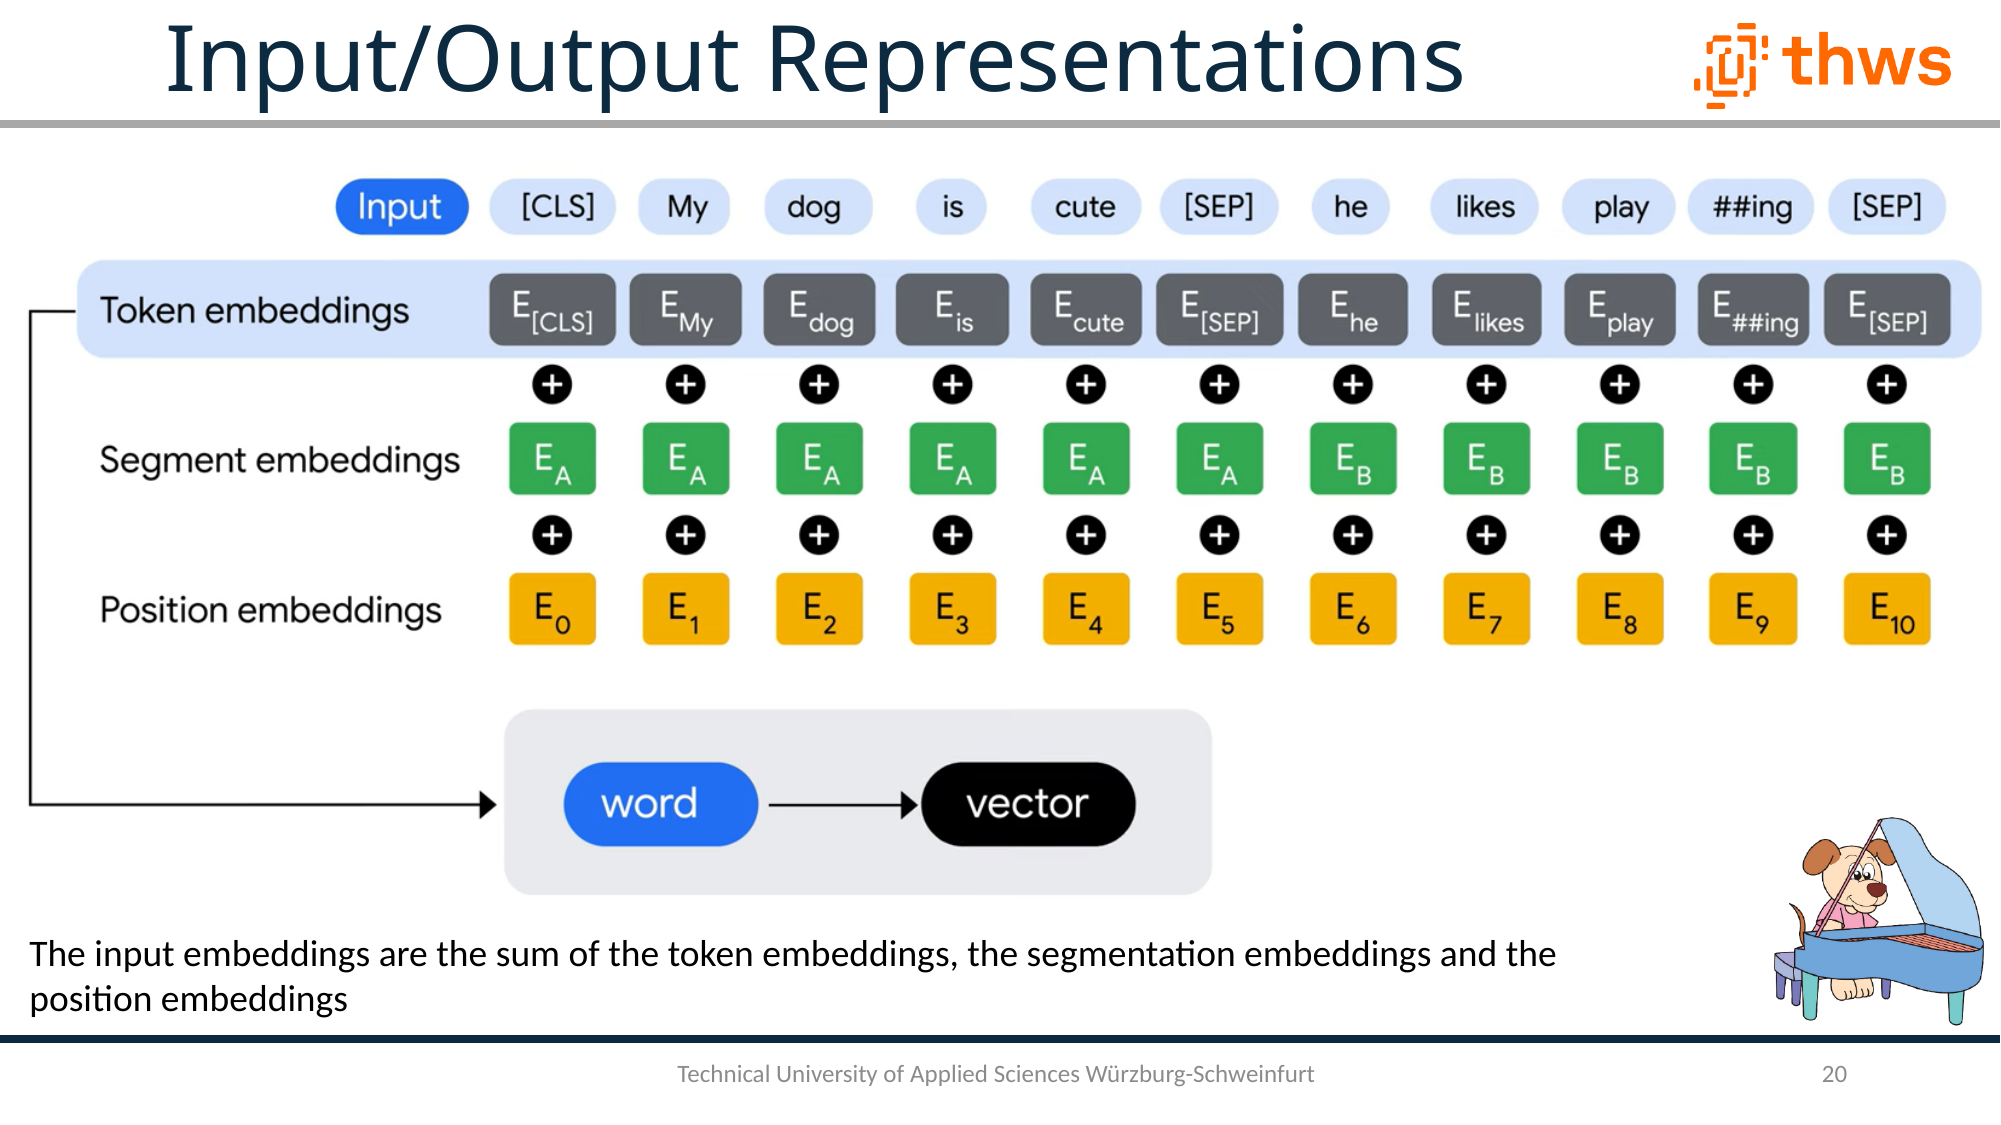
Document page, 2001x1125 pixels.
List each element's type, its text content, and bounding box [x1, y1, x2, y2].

text_box The input embeddings are the sum of the token embeddings, the segmentation embeddings and the position embeddings [14, 921, 1611, 1027]
picture [0, 120, 2000, 128]
title Input/Output Representations [0, 0, 1694, 124]
slide_number 20 [1412, 1042, 1863, 1103]
footer Technical University of Applied Sciences Würzburg-Schweinfurt [662, 1042, 1338, 1103]
picture [0, 1035, 2000, 1043]
picture [14, 153, 1986, 1028]
picture [1694, 23, 1954, 109]
